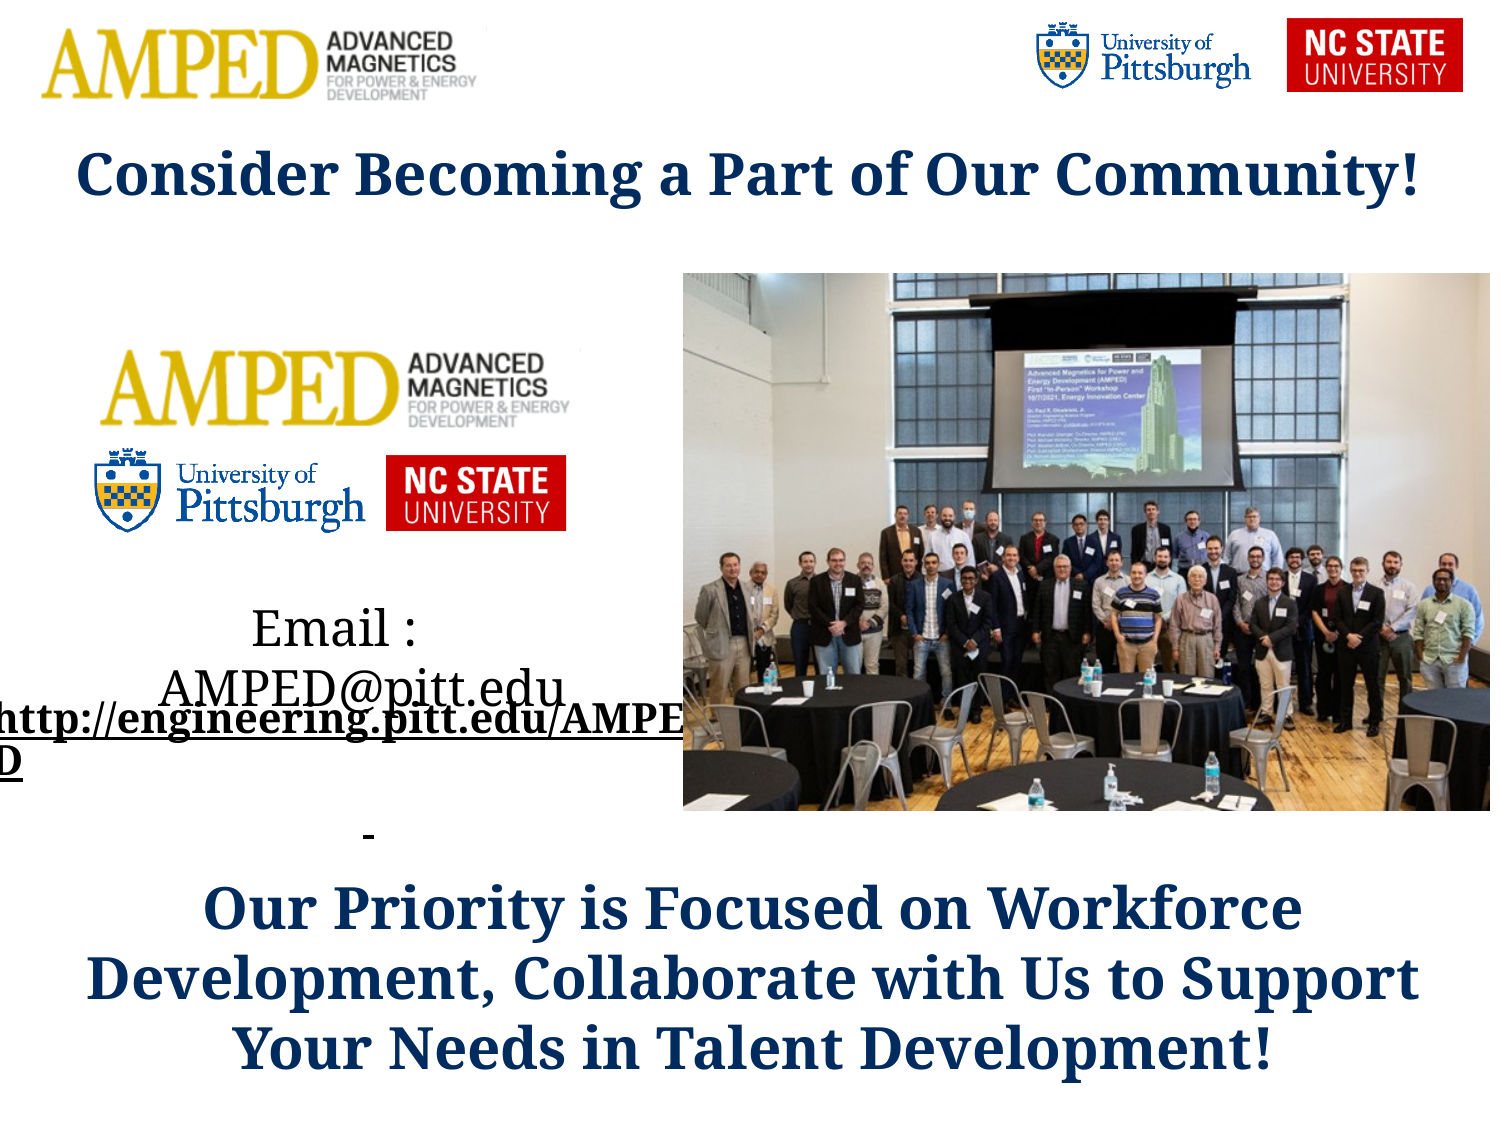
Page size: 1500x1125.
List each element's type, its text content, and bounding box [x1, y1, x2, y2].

text_box Our Priority is Focused on Workforce Development, Collaborate with Us to Support Your Needs in Talent Development! [2, 863, 1500, 1041]
picture [1033, 18, 1254, 92]
text_box Email : AMPED@pitt.edu [27, 588, 643, 724]
text_box http://engineering.pitt.edu/AMPED [0, 684, 678, 746]
picture [89, 443, 369, 537]
text_box Consider Becoming a Part of Our Community! [0, 129, 1500, 221]
picture [385, 454, 567, 531]
picture [683, 273, 1491, 812]
picture [88, 332, 581, 440]
picture [30, 12, 487, 111]
picture [1286, 17, 1463, 92]
